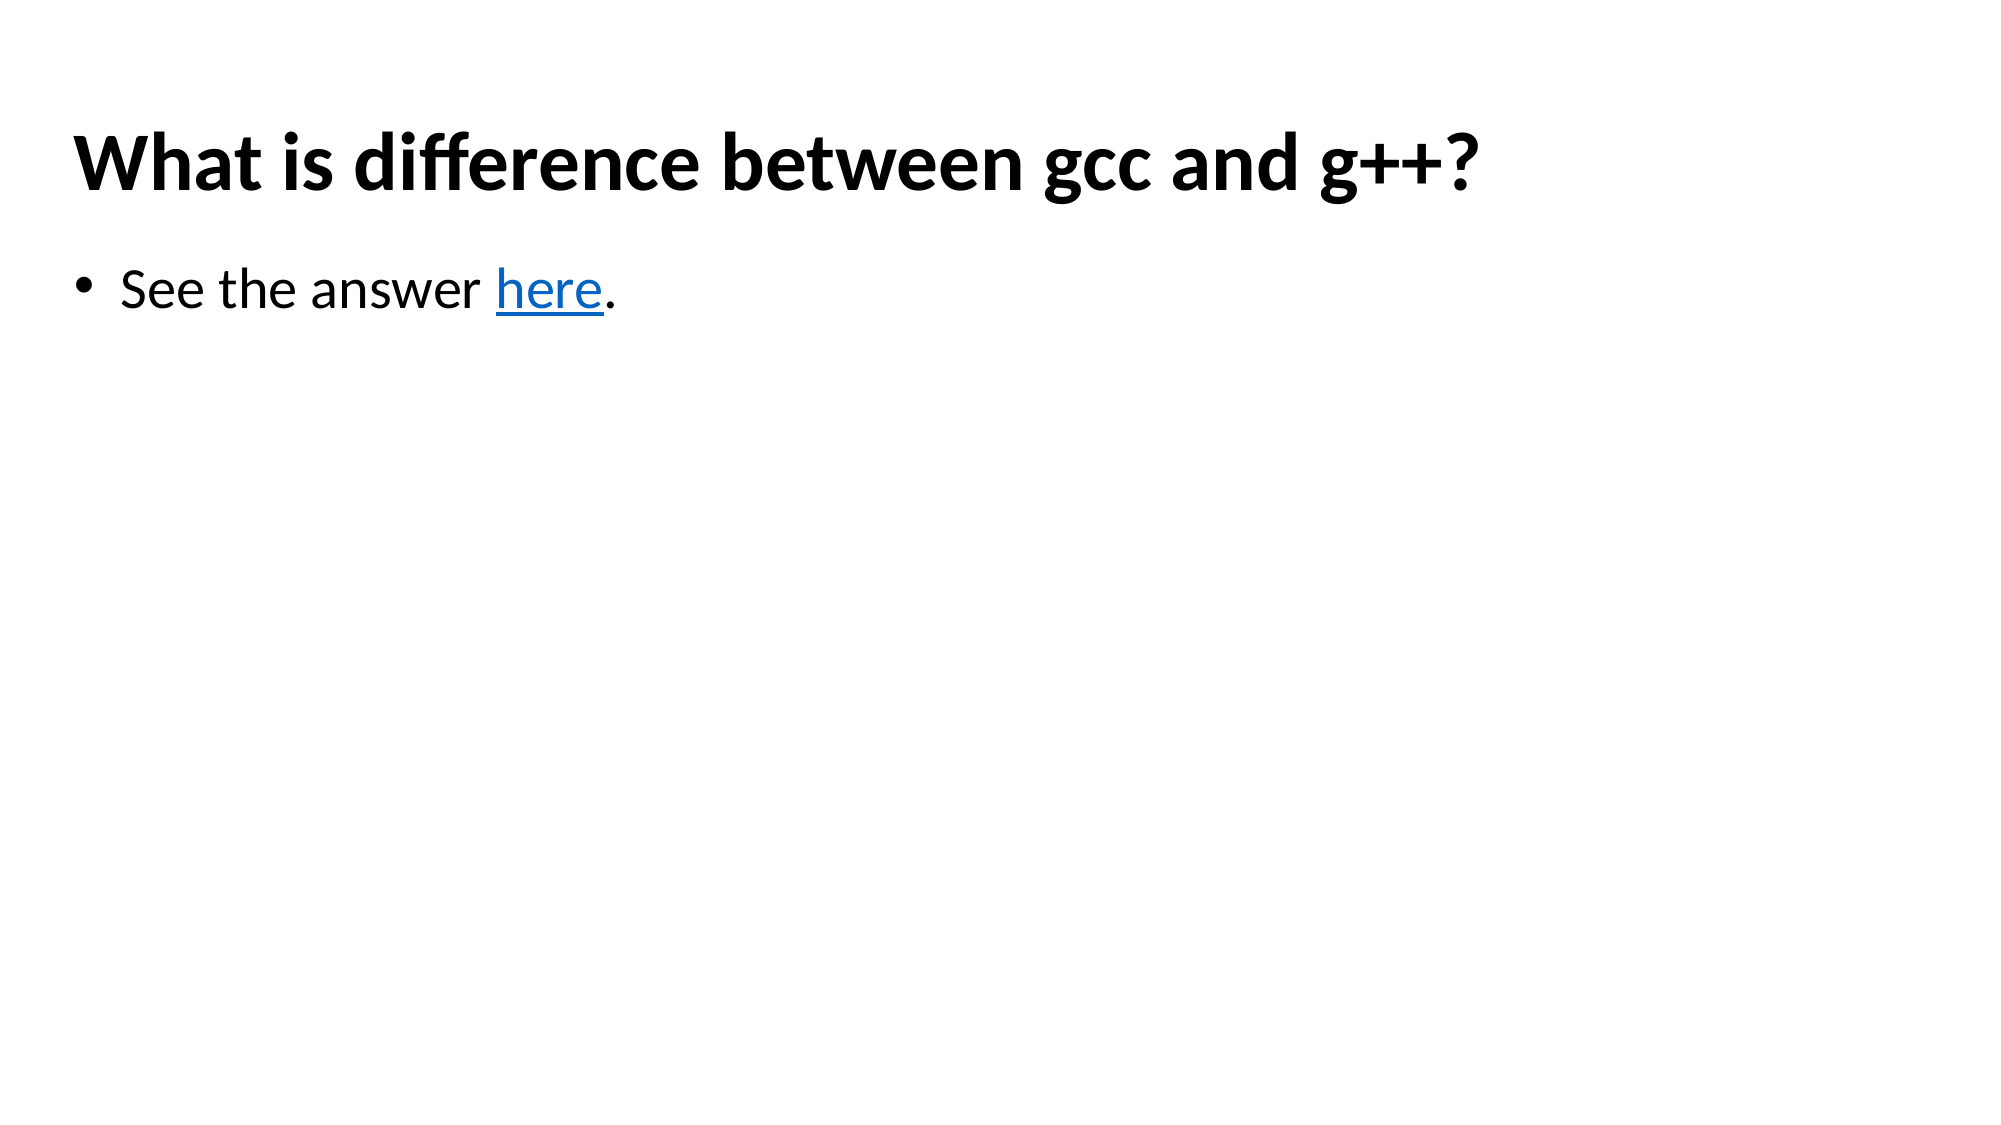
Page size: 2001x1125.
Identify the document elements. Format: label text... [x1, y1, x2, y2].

text_box See the answer here. [0, 242, 2000, 327]
text_box What is difference between gcc and g++? [0, 0, 2000, 215]
